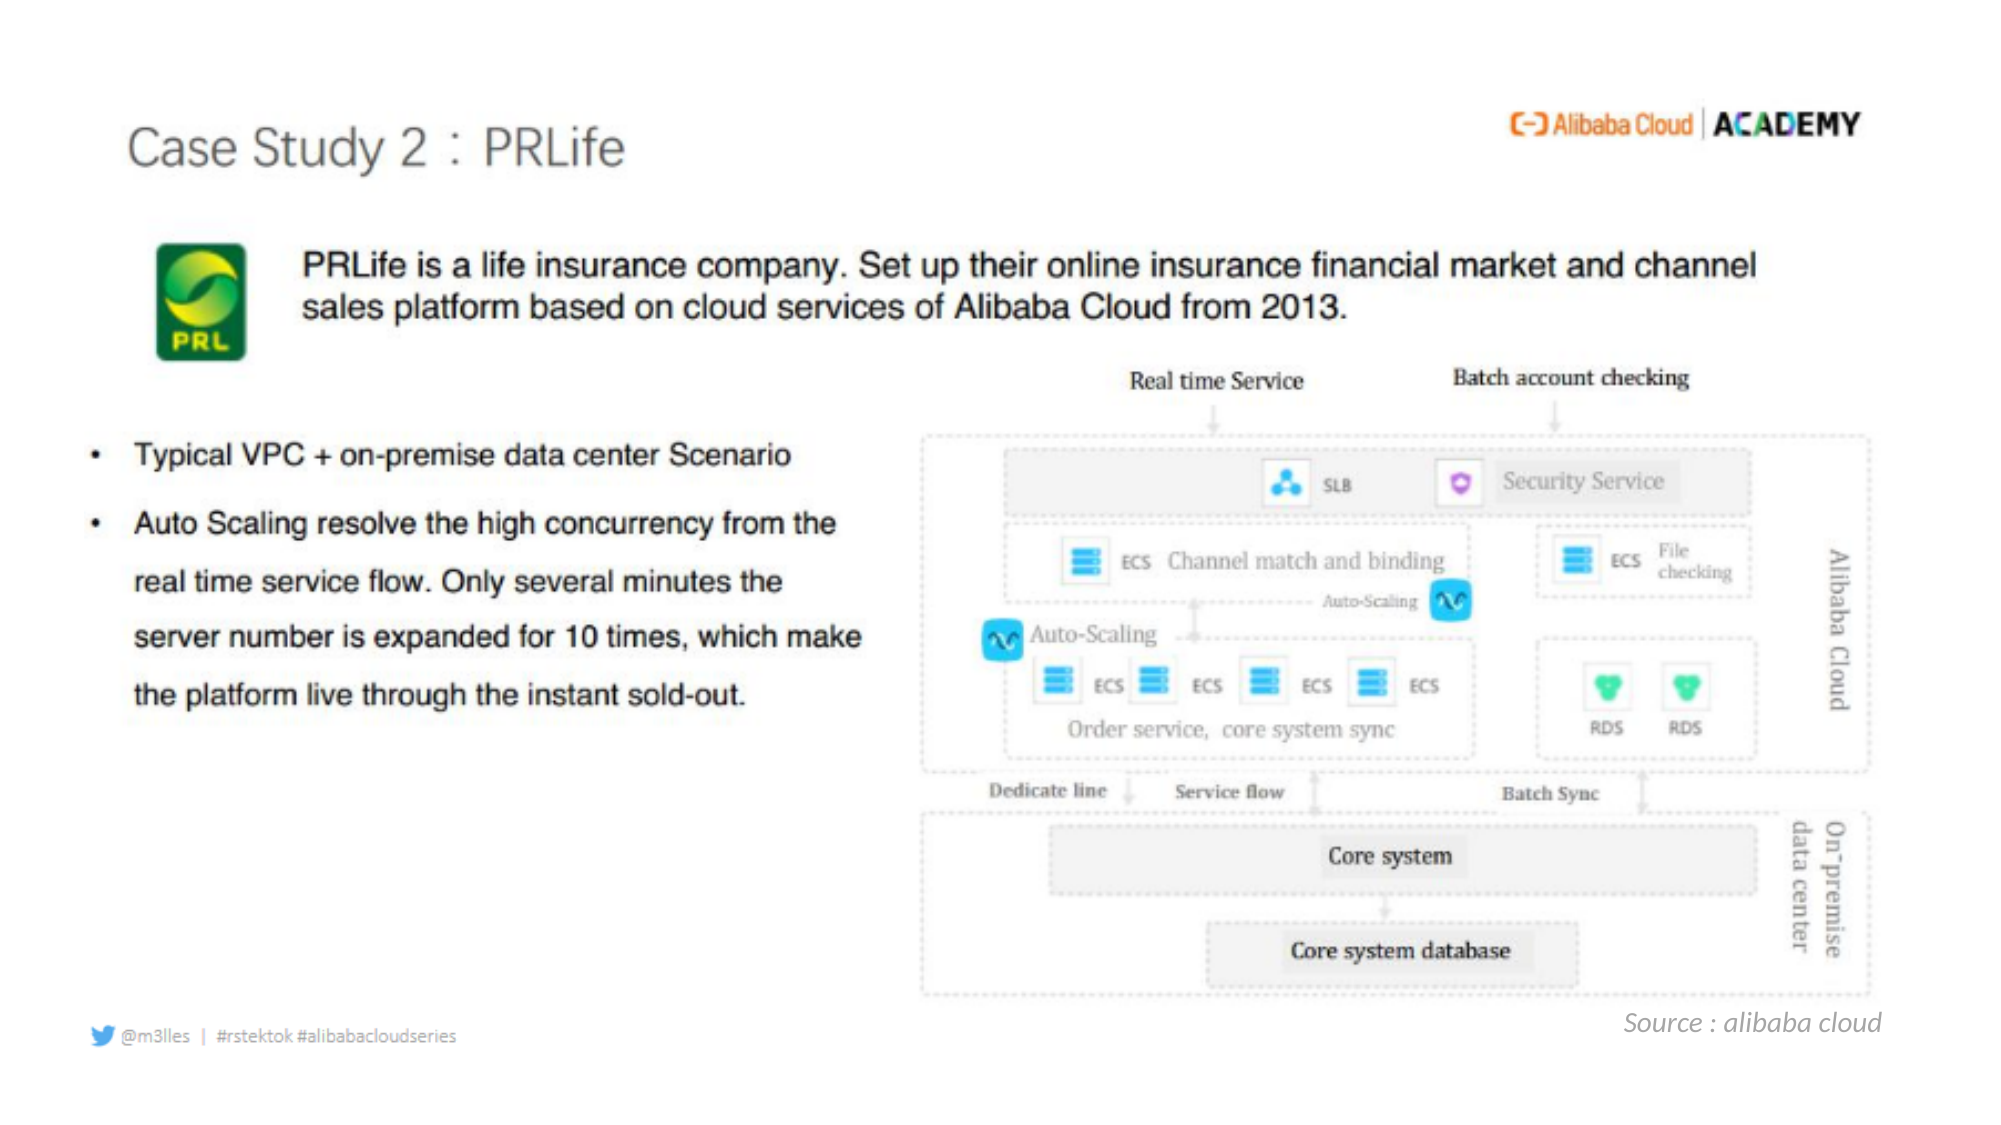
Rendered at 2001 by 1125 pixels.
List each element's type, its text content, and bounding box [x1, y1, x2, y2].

text_box Source : alibaba cloud [1440, 995, 1898, 1046]
picture [69, 97, 1889, 1060]
